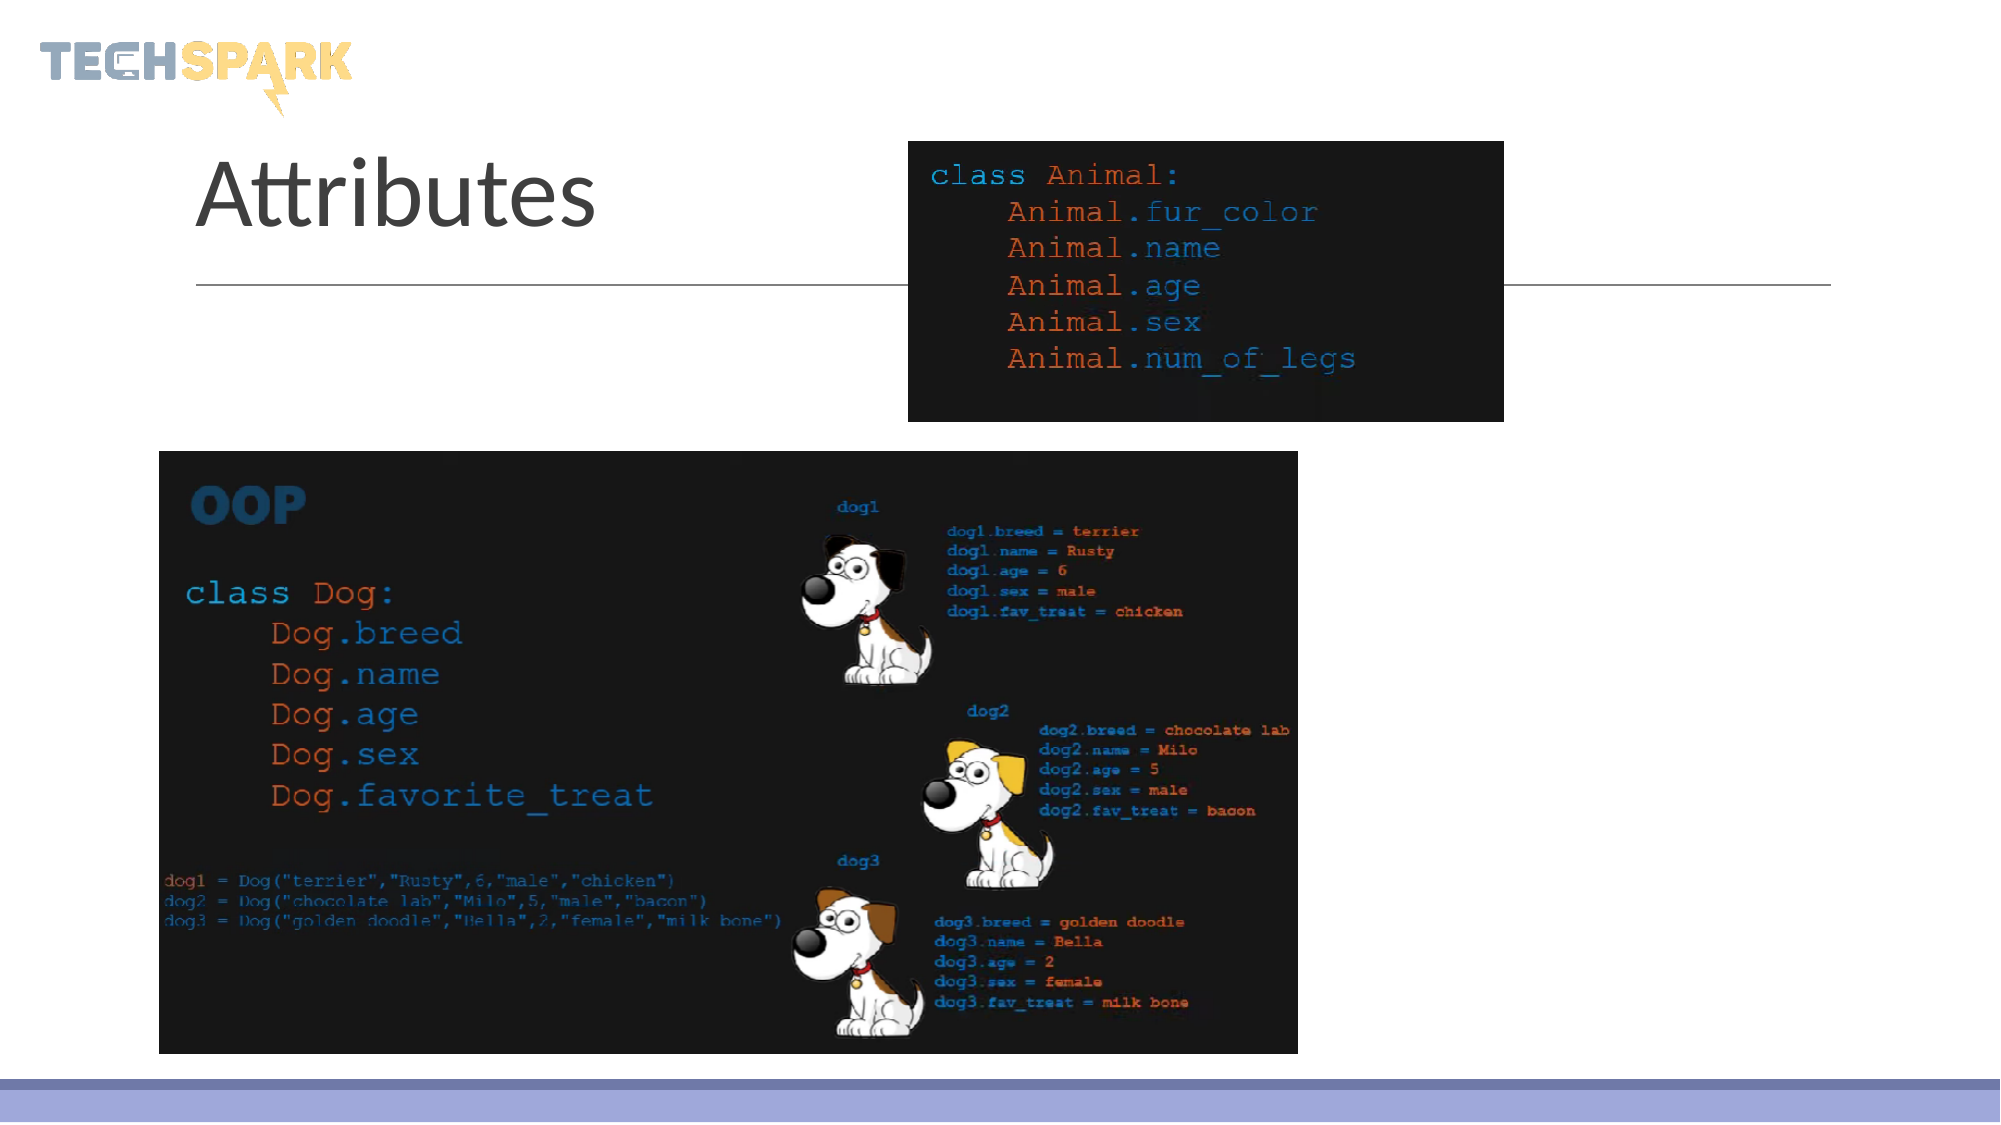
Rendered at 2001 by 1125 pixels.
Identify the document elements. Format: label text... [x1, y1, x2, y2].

title Attributes [174, 106, 1825, 345]
picture [907, 140, 1504, 422]
picture [34, 35, 357, 118]
picture [159, 451, 1298, 1054]
